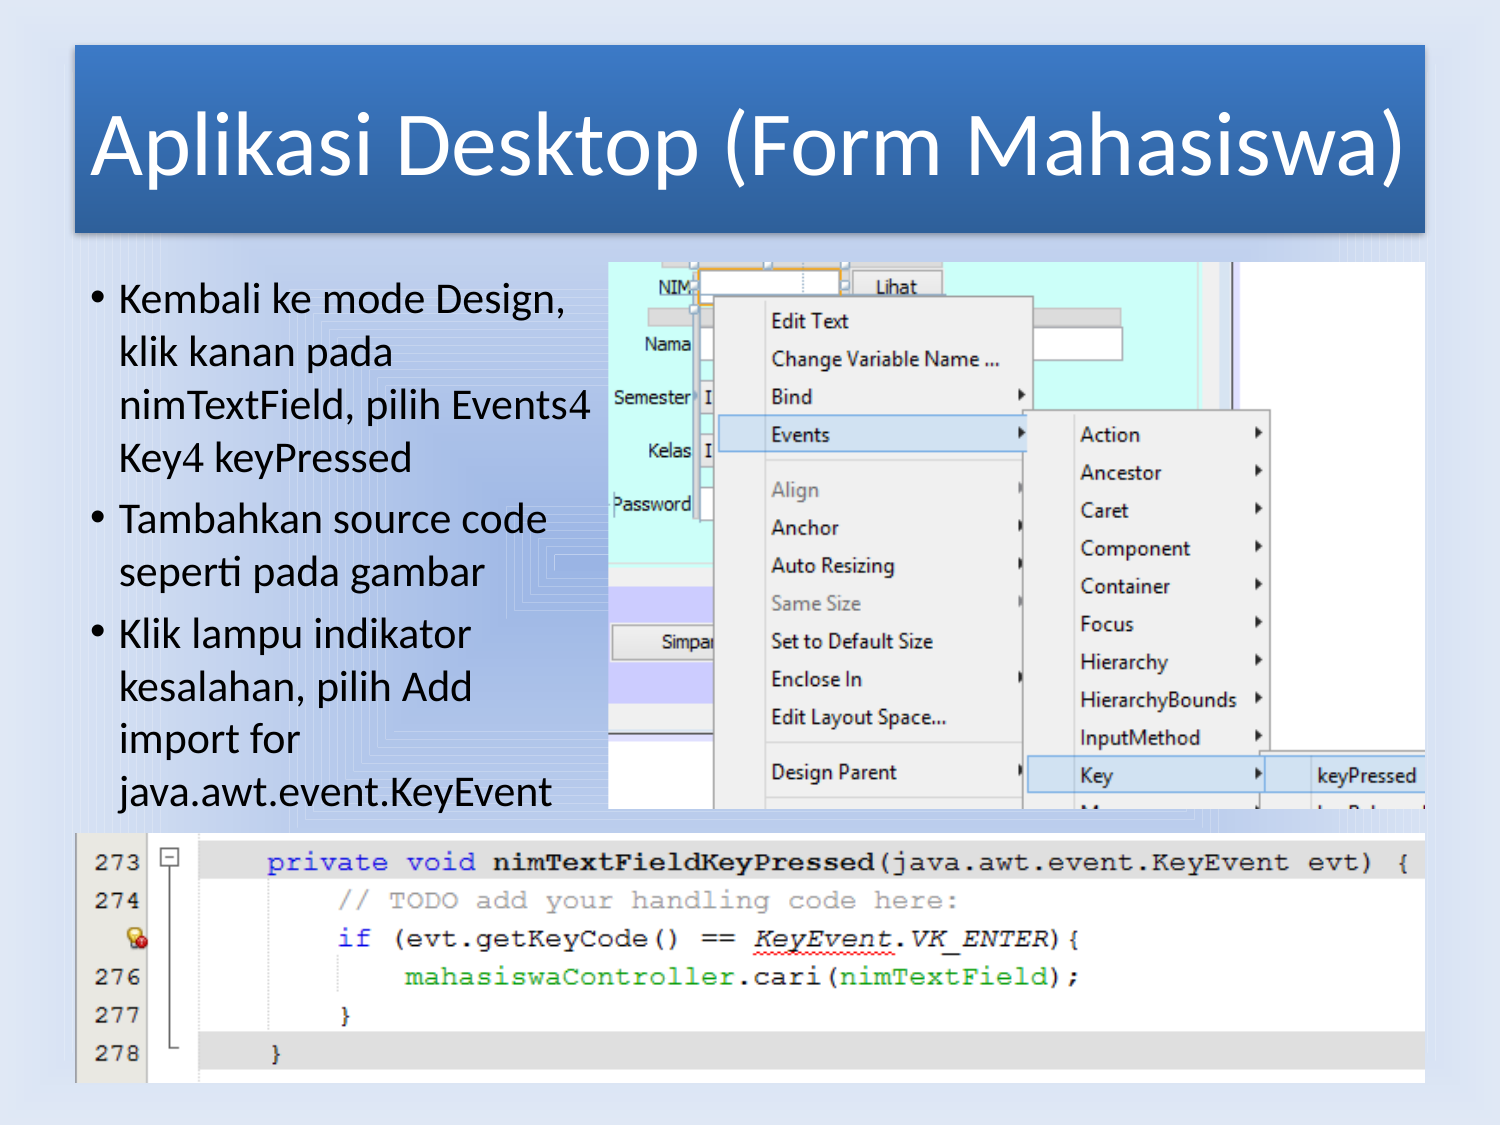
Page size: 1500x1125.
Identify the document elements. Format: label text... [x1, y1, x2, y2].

picture [607, 262, 1426, 810]
title Aplikasi Desktop (Form Mahasiswa) [75, 45, 1425, 233]
picture [74, 832, 1426, 1083]
list Kembali ke mode Design, klik kanan pada nimTextField, pilih Events Key keyPressed Tambahkan source code seperti pada gambar Klik lampu indikator kesalahan, pilih Add import for java.awt.event.KeyEvent [75, 262, 609, 831]
